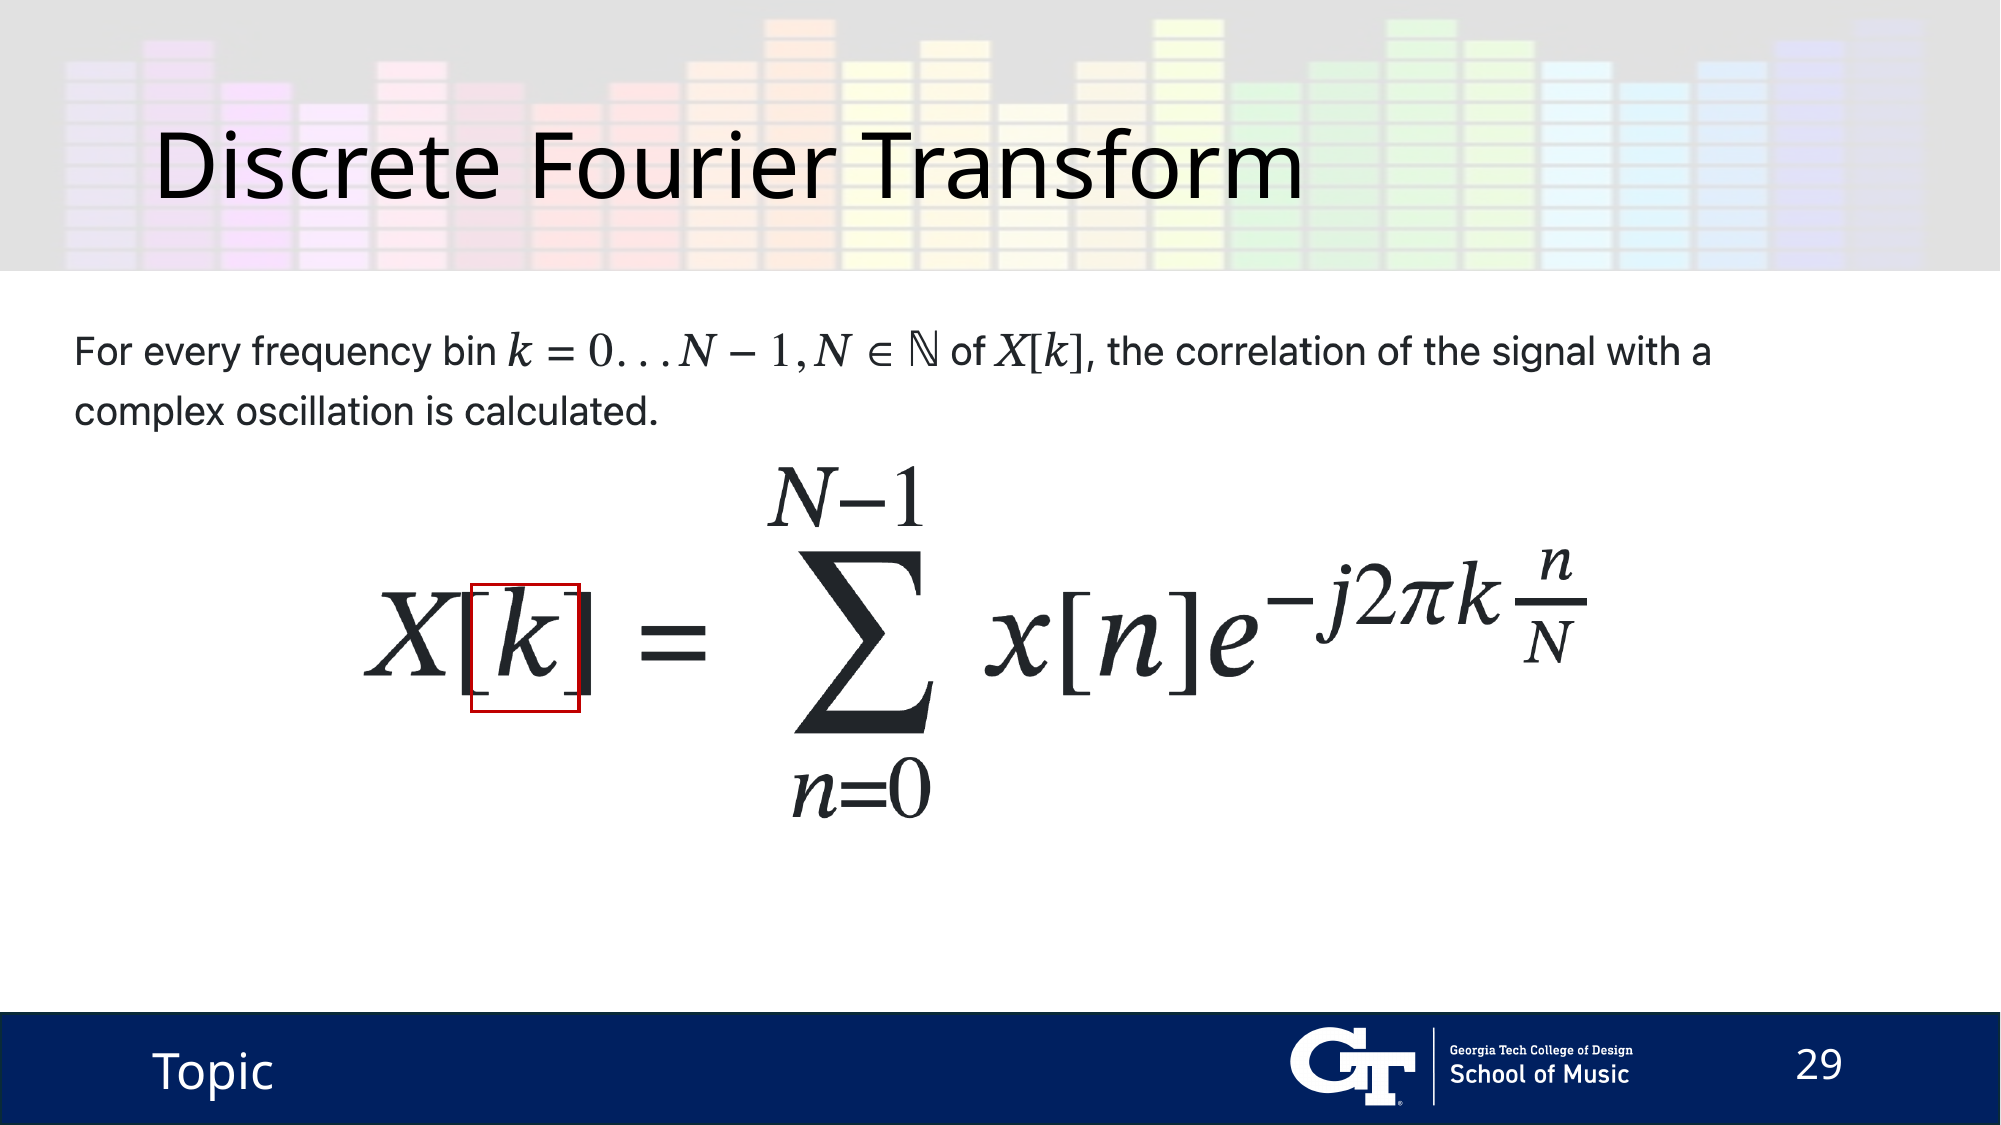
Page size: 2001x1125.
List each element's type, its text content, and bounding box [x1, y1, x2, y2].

picture [1257, 1001, 1683, 1125]
picture [47, 312, 1722, 912]
slide_number 29 [1690, 1030, 1859, 1103]
footer Topic [137, 1013, 1288, 1125]
title Discrete Fourier Transform [137, 59, 1863, 270]
list [137, 270, 1952, 985]
